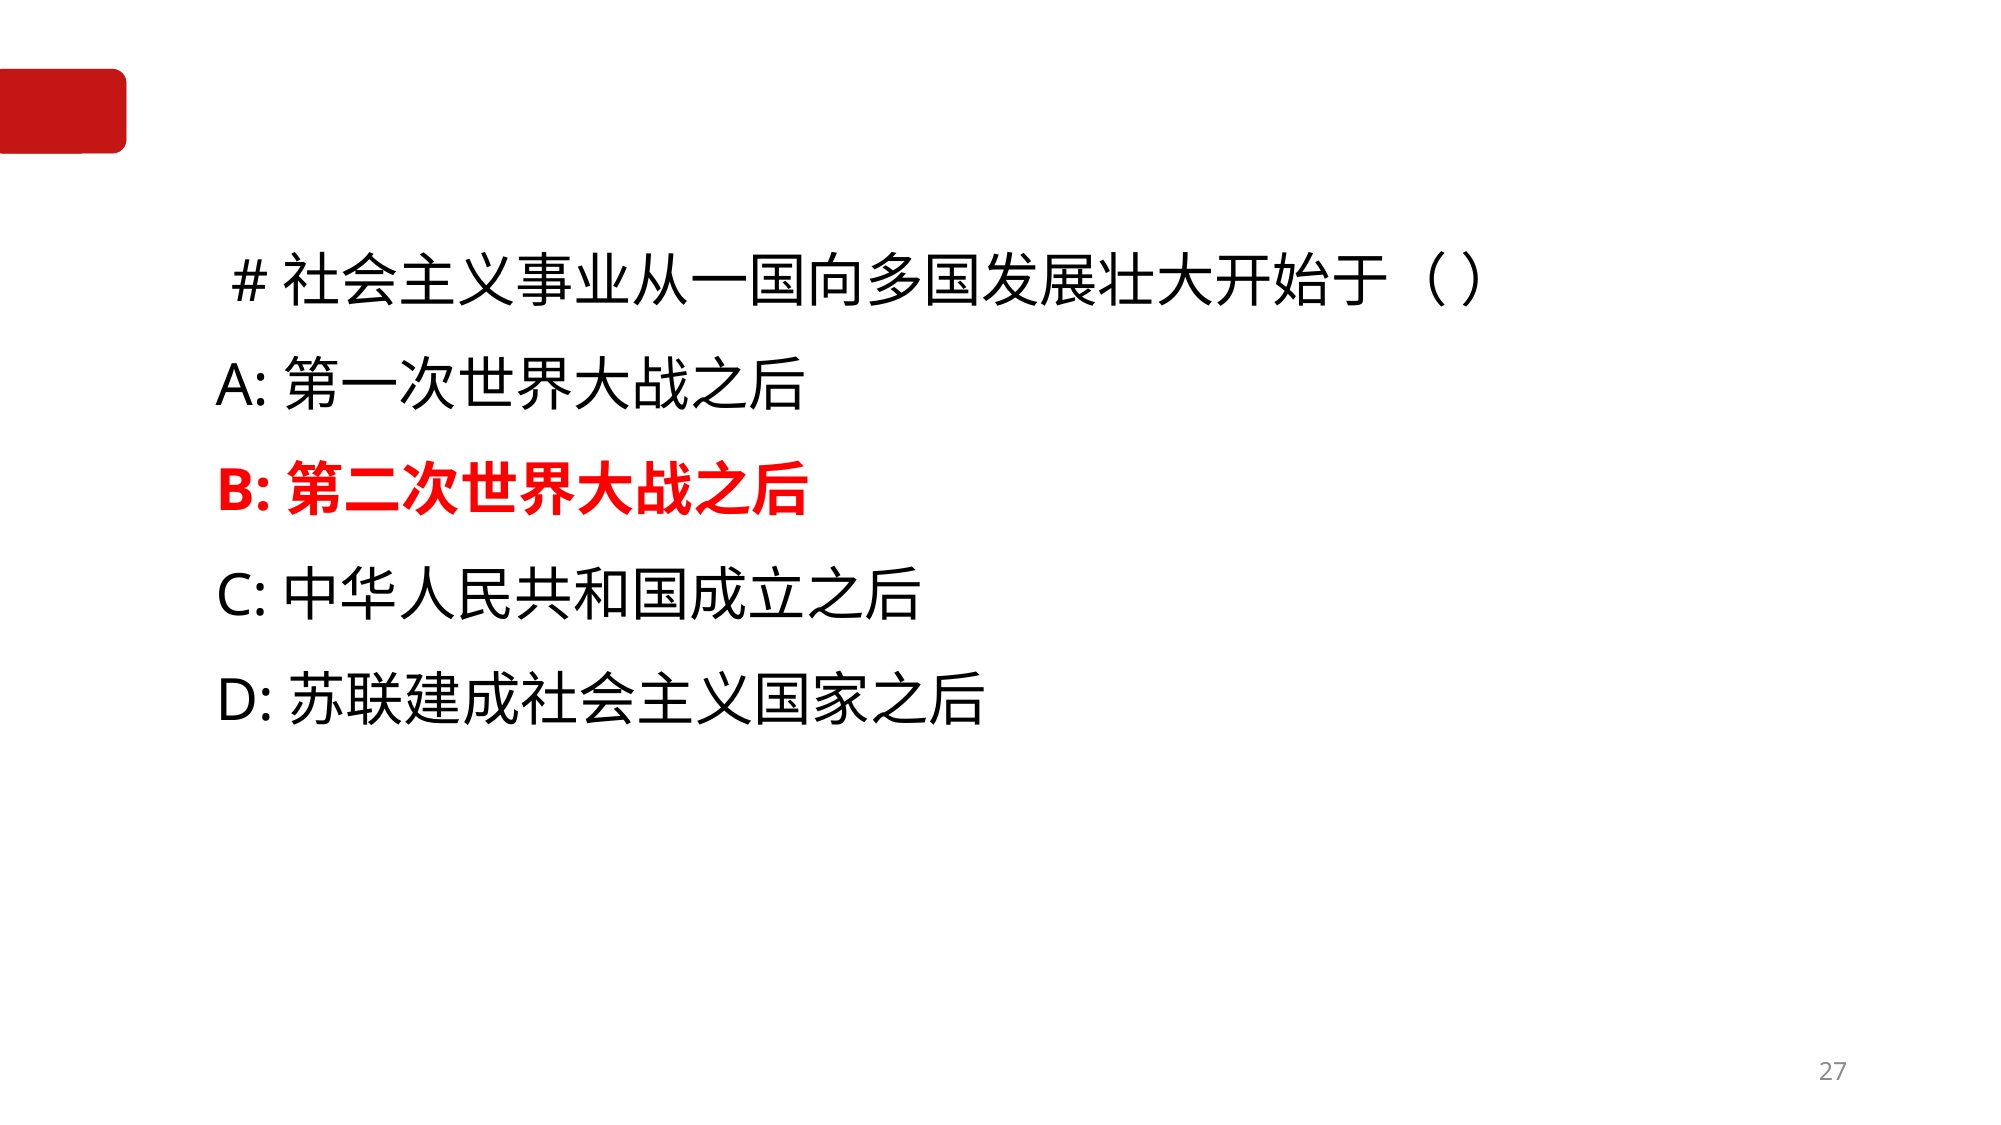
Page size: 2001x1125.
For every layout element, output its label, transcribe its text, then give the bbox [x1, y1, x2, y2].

slide_number 27 [1412, 1042, 1863, 1103]
list #社会主义事业从一国向多国发展壮大开始于（ ） A:第一次世界大战之后 B:第二次世界大战之后 C:中华人民共和国成立之后 D:苏联建成社会主义国家之后 [200, 200, 1926, 1019]
